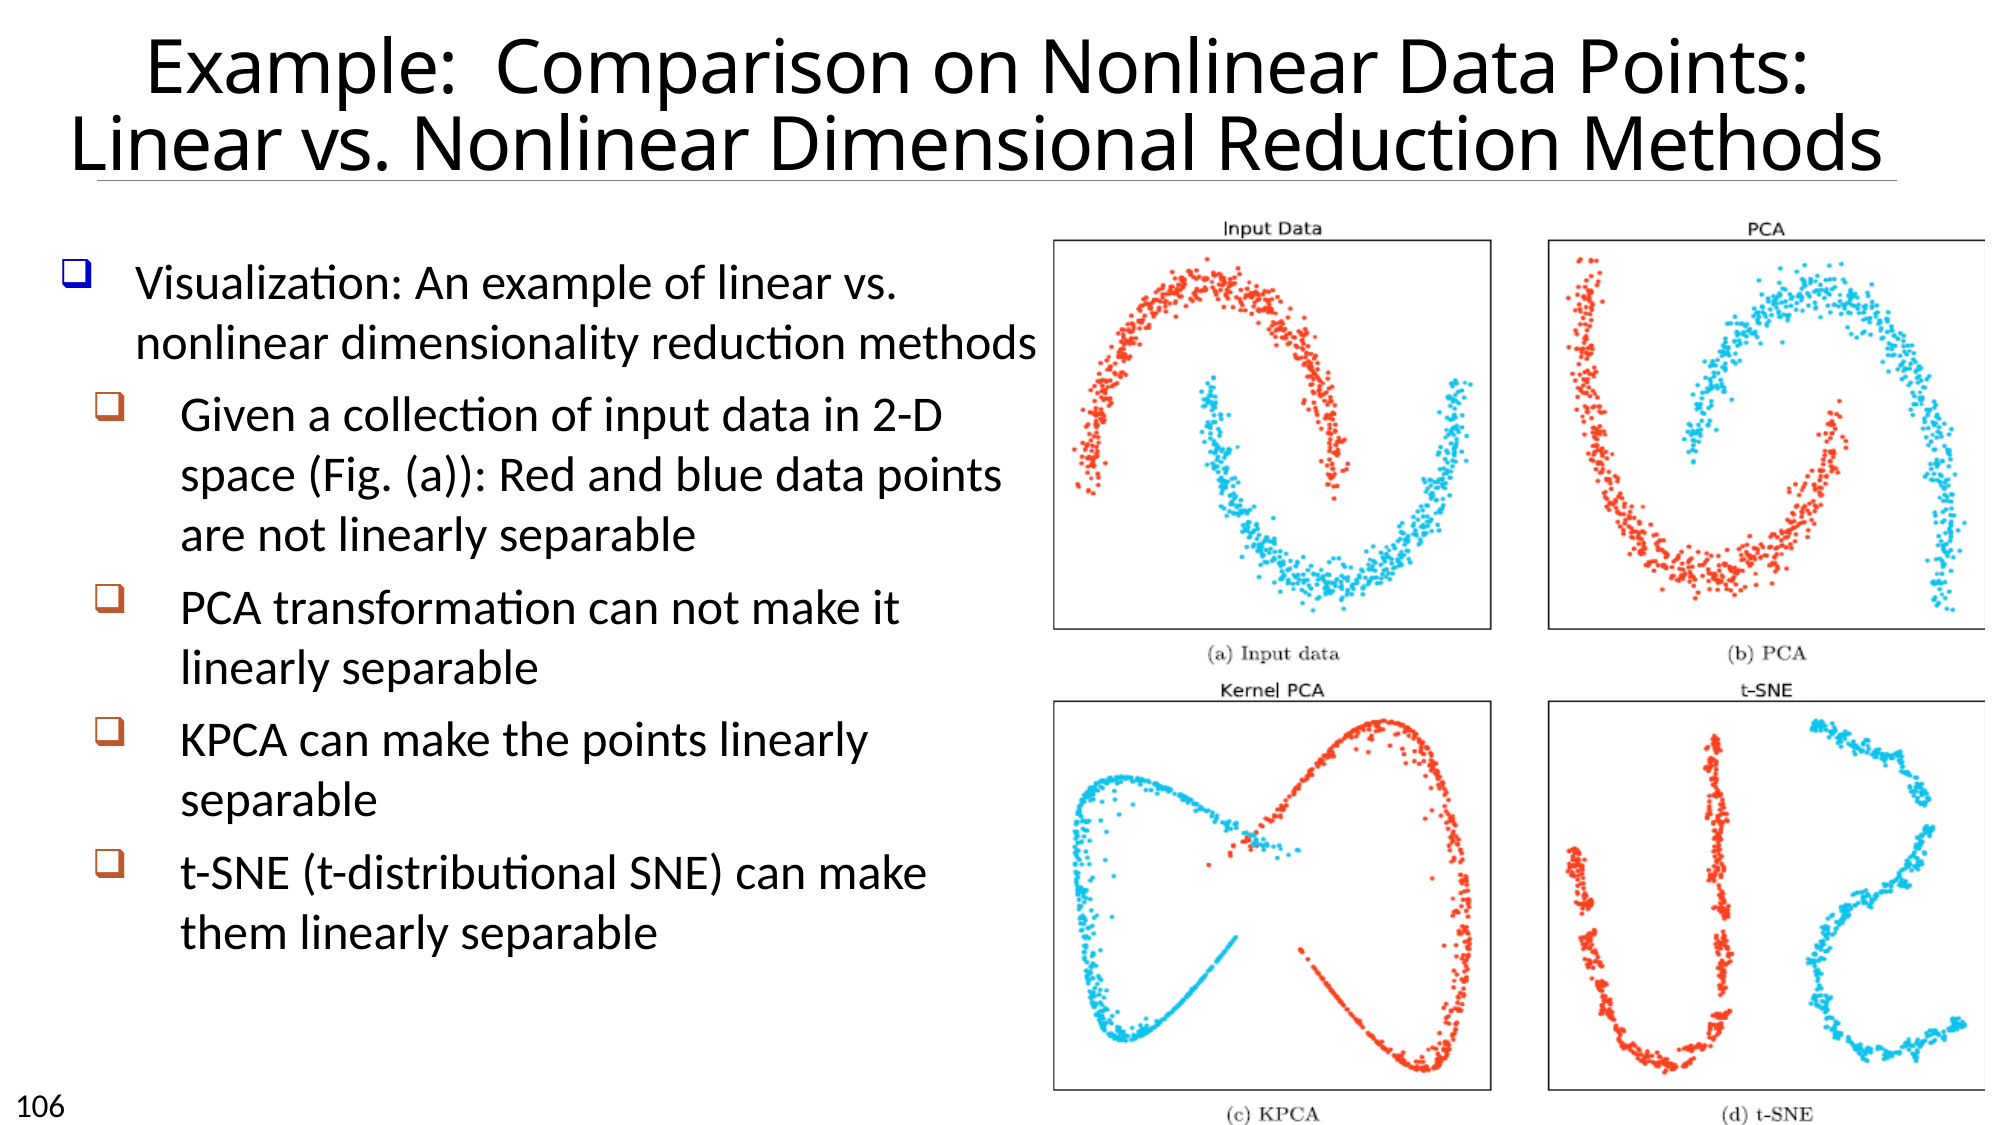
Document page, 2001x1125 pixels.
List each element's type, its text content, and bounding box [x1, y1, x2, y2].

picture [1052, 219, 1986, 1125]
list Visualization: An example of linear vs. nonlinear dimensionality reduction methods Given a collection of input data in 2-D space (Fig. (a)): Red and blue data points are not linearly separable PCA transformation can not make it linearly separable KPCA can make the points linearly separable t-SNE (t-distributional SNE) can make them linearly separable [44, 241, 1050, 1016]
title Example: Comparison on Nonlinear Data Points: Linear vs. Nonlinear Dimensional Reduction Methods [44, 0, 1910, 194]
